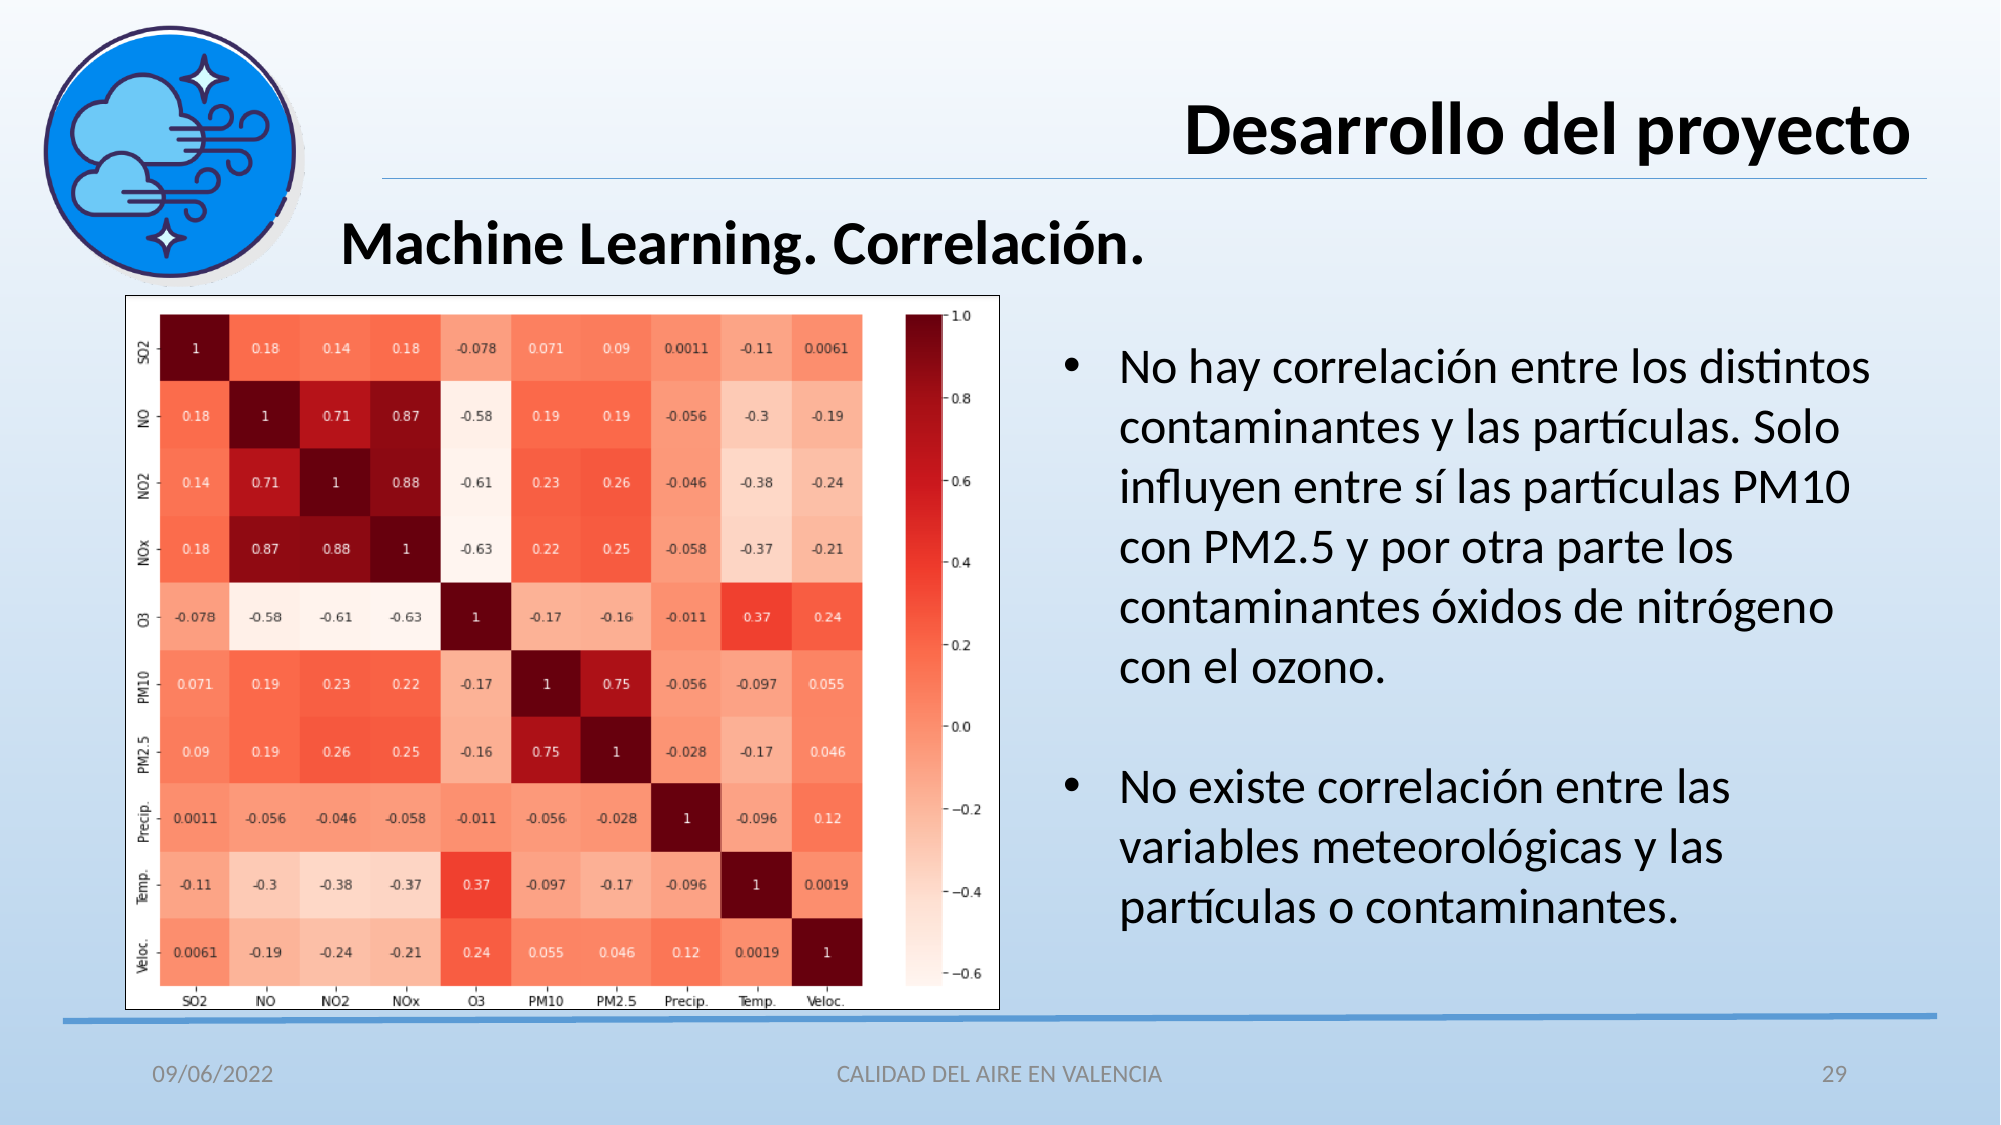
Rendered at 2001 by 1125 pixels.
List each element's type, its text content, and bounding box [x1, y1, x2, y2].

text_box No hay correlación entre los distintos contaminantes y las partículas. Solo influyen entre sí las partículas PM10 con PM2.5 y por otra parte los contaminantes óxidos de nitrógeno con el ozono. No existe correlación entre las variables meteorológicas y las partículas o contaminantes. [1048, 326, 1908, 987]
text_box Desarrollo del proyecto [815, 72, 1927, 178]
text_box Machine Learning. Correlación. [325, 194, 1819, 360]
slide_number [137, 1042, 588, 1103]
footer CALIDAD DEL AIRE EN VALENCIA [662, 1042, 1338, 1103]
slide_number 29 [1412, 1042, 1863, 1103]
picture [37, 19, 1001, 1010]
